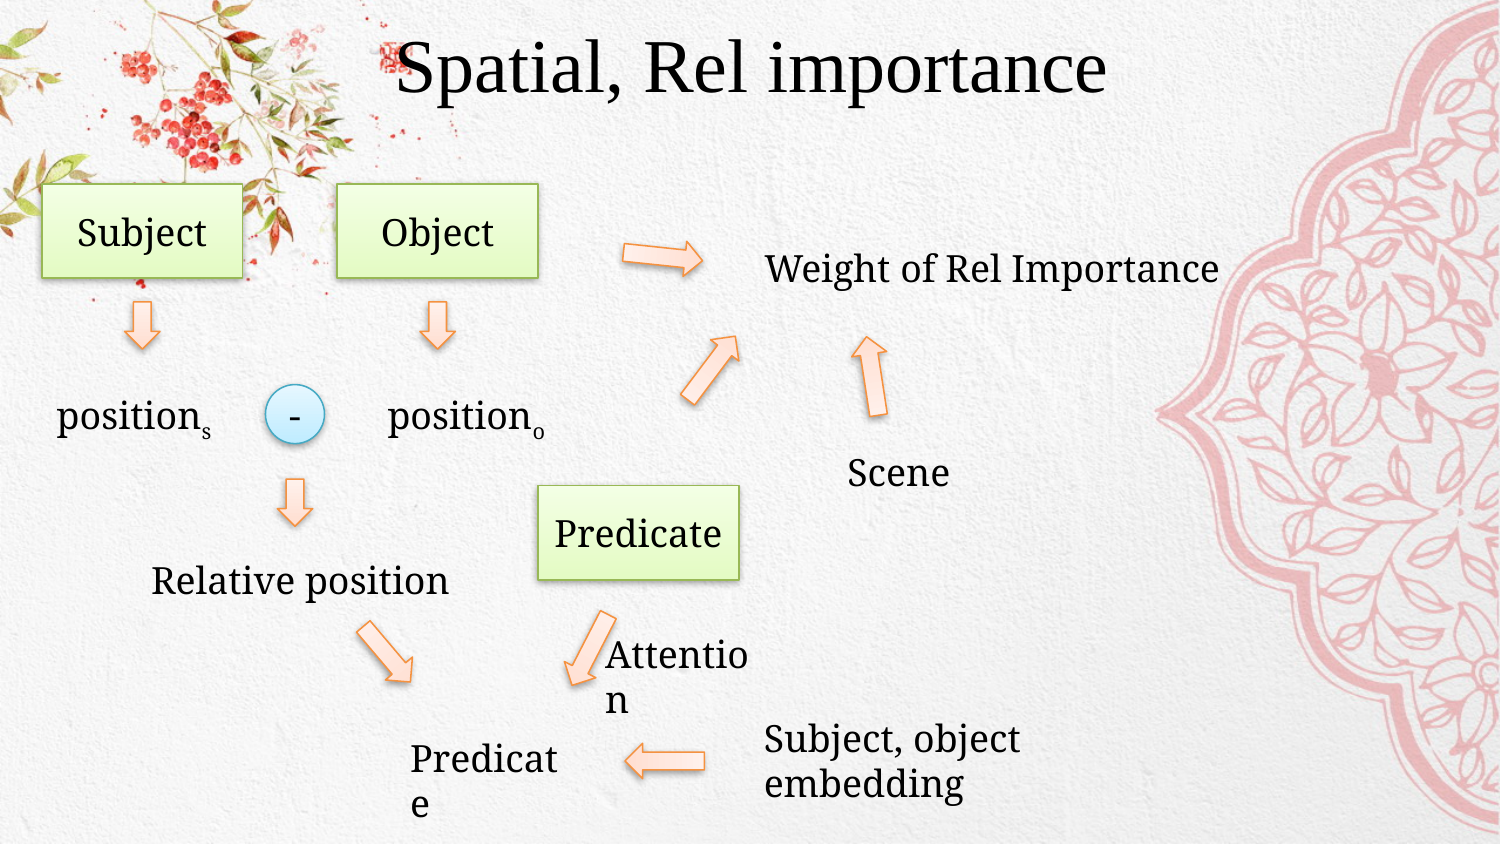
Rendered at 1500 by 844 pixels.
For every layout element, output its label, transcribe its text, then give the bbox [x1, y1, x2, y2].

text_box Predicate [537, 485, 740, 581]
text_box Predicate [395, 727, 585, 832]
text_box [563, 629, 590, 687]
text_box - [264, 383, 326, 445]
text_box [355, 620, 414, 683]
picture [0, 0, 1500, 844]
text_box Subject [41, 183, 243, 279]
list [75, 138, 1425, 824]
text_box [593, 609, 617, 623]
text_box [123, 301, 161, 350]
text_box positiono [372, 384, 562, 451]
text_box Relative position [136, 549, 479, 610]
text_box Weight of Rel Importance [749, 237, 1296, 297]
text_box Subject, object embedding [748, 707, 1139, 813]
text_box Scene [832, 442, 987, 502]
text_box Object [336, 183, 539, 279]
title Spatial, Rel importance [76, 8, 1427, 115]
text_box Attention [590, 623, 780, 729]
text_box [851, 336, 889, 418]
text_box [419, 301, 457, 350]
text_box [679, 335, 740, 406]
text_box positions [41, 384, 231, 451]
text_box [621, 240, 704, 278]
text_box [624, 742, 706, 780]
text_box [276, 478, 314, 527]
